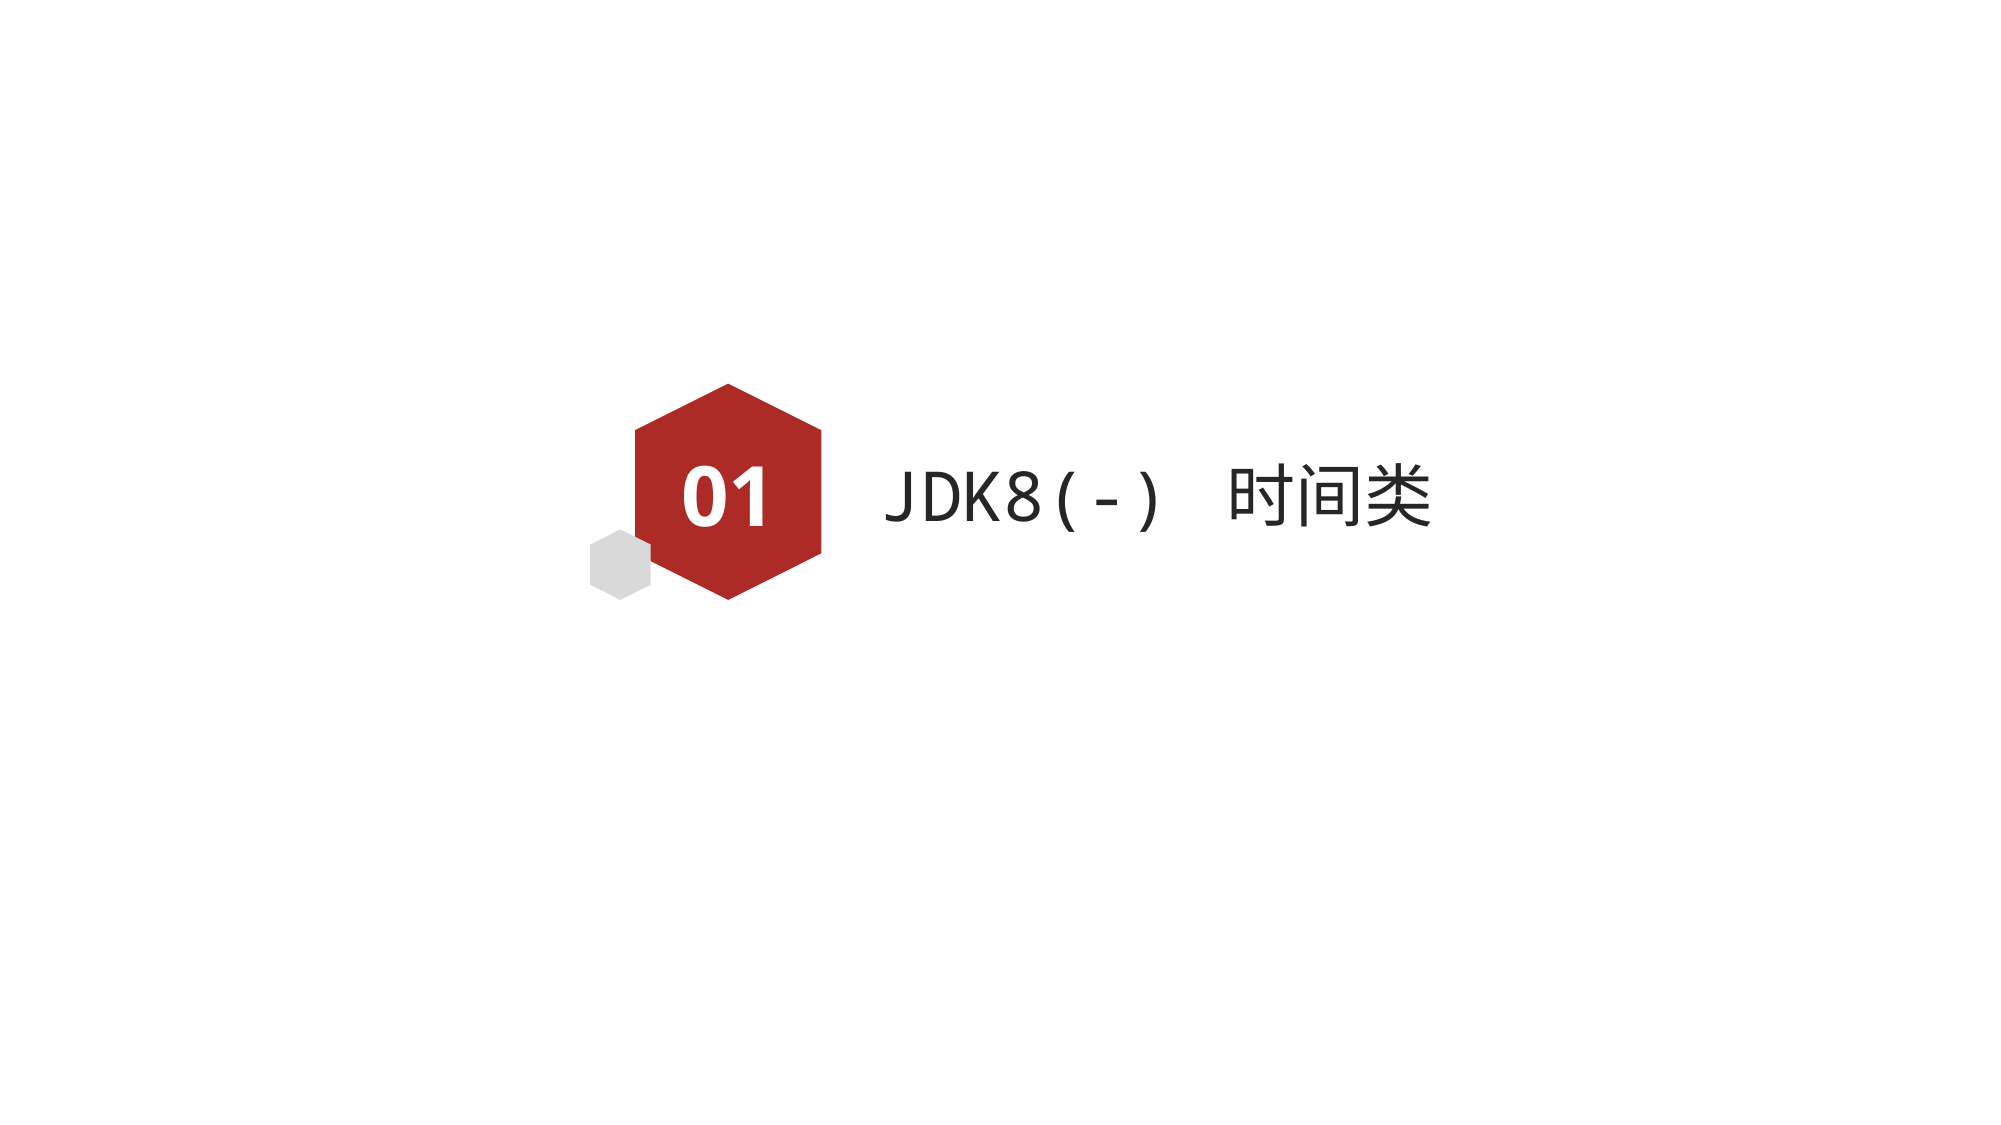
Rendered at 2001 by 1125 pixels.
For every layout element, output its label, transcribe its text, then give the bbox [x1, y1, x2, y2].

list 01 [636, 404, 822, 594]
title JDK8(-) 时间类 [864, 454, 1969, 545]
